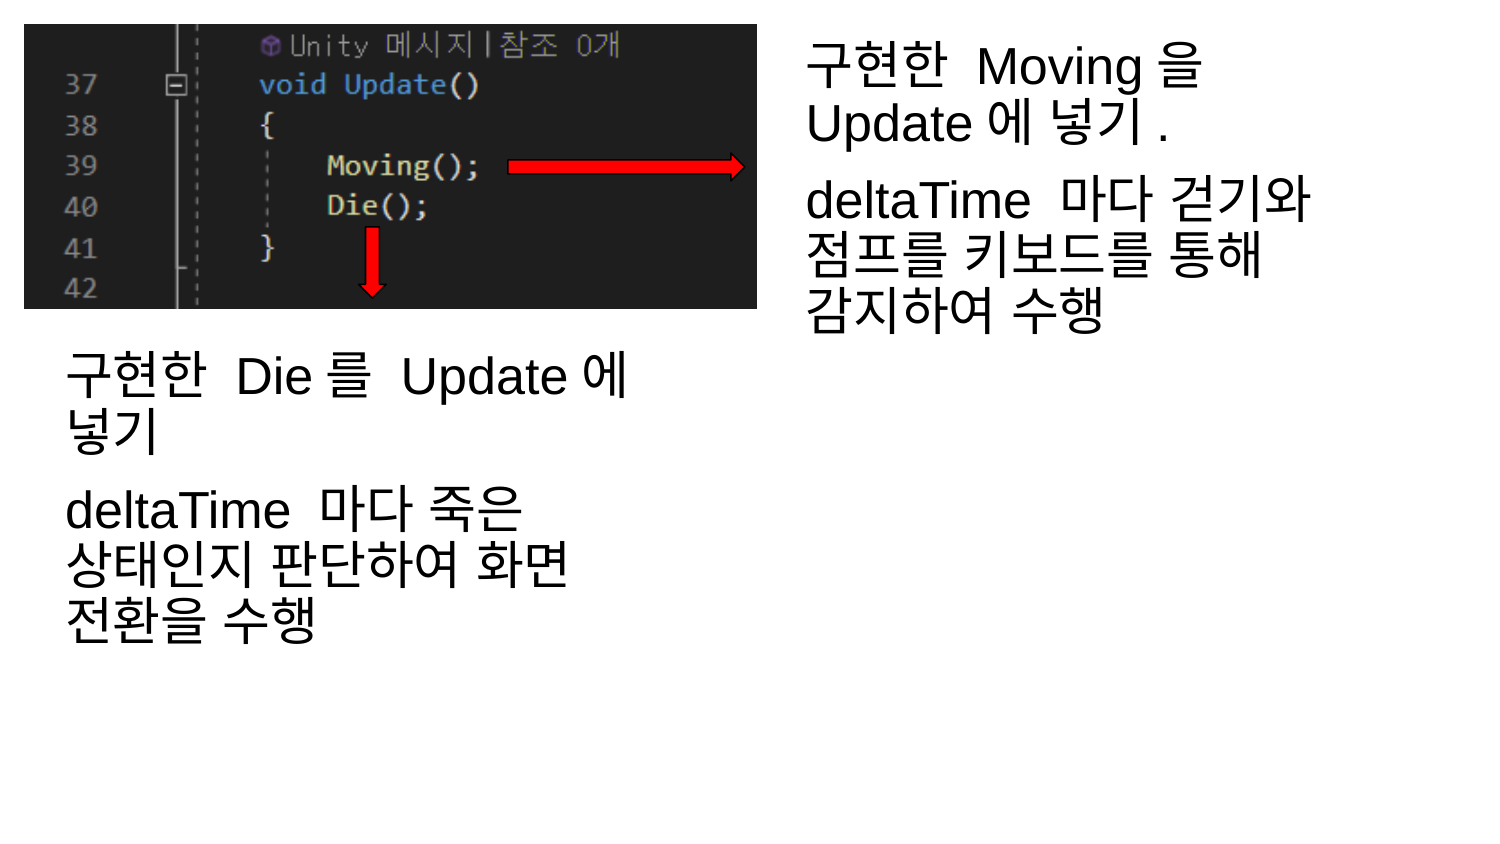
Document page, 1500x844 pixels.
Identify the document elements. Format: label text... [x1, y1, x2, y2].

text_box 구현한 Die를 Update에 넣기 deltaTime 마다 죽은 상태인지 판단하여 화면 전환을 수행 [50, 334, 738, 667]
text_box 구현한 Moving을 Update에 넣기. deltaTime 마다 걷기와 점프를 키보드를 통해 감지하여 수행 [790, 24, 1387, 357]
picture [24, 24, 757, 310]
